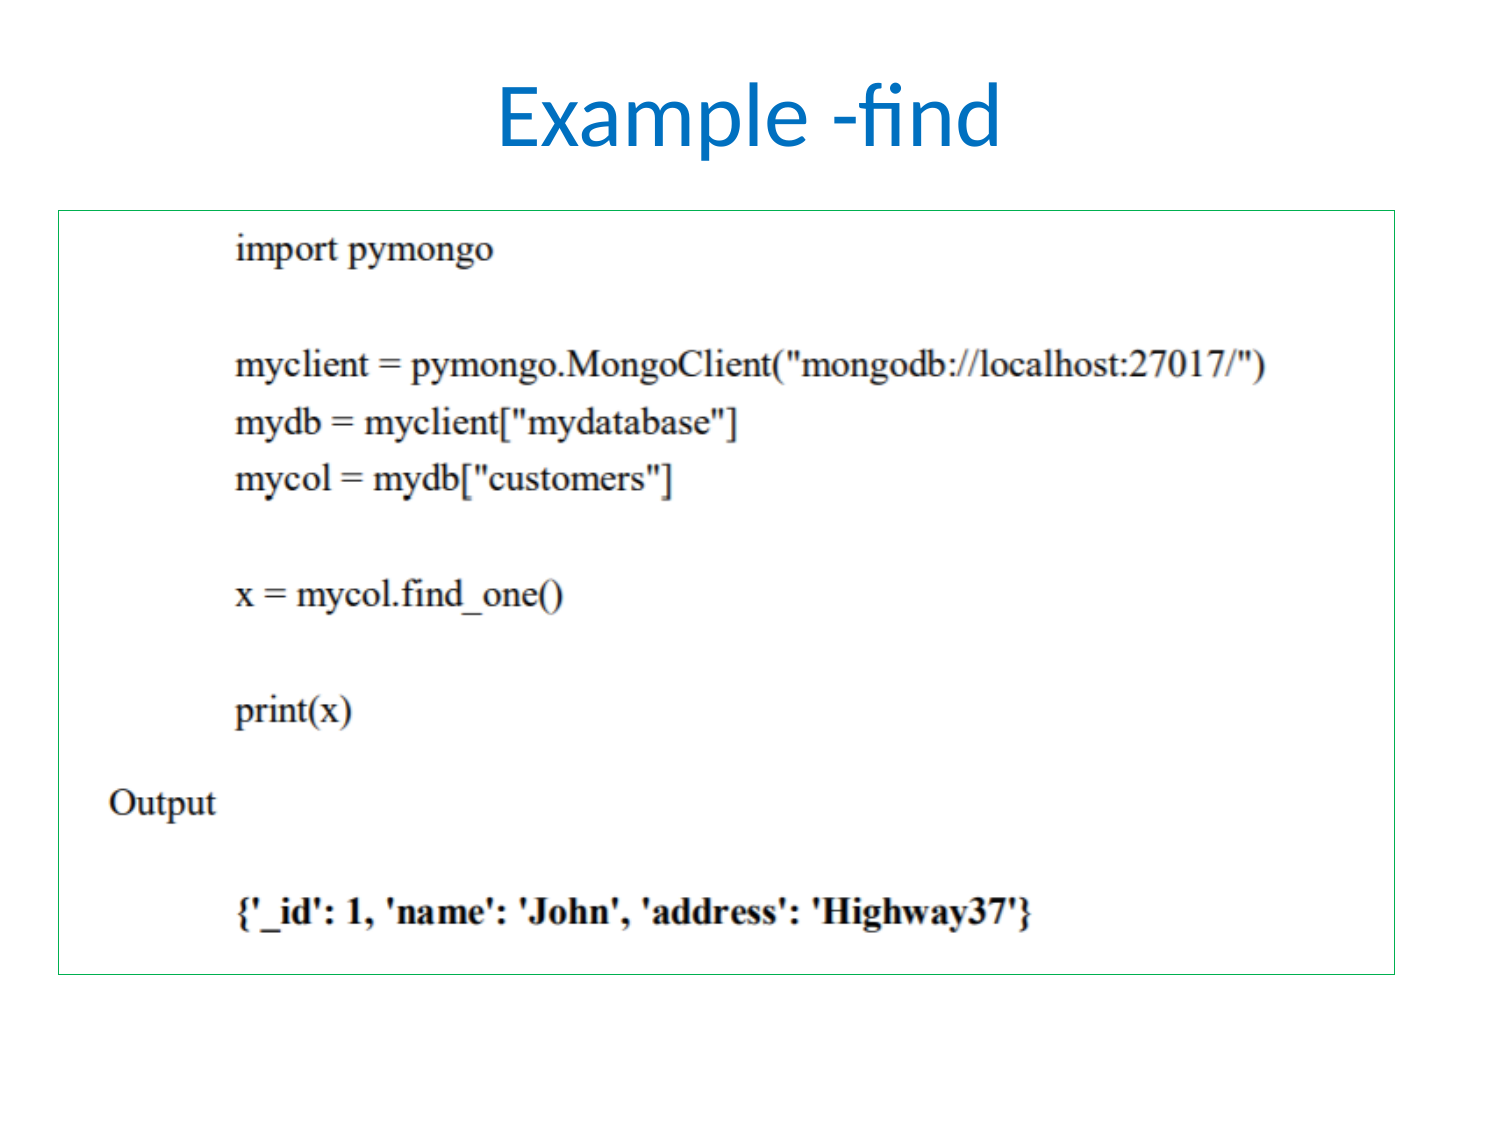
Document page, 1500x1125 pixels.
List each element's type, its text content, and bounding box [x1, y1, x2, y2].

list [58, 210, 1395, 975]
title Example -find [75, 45, 1425, 175]
